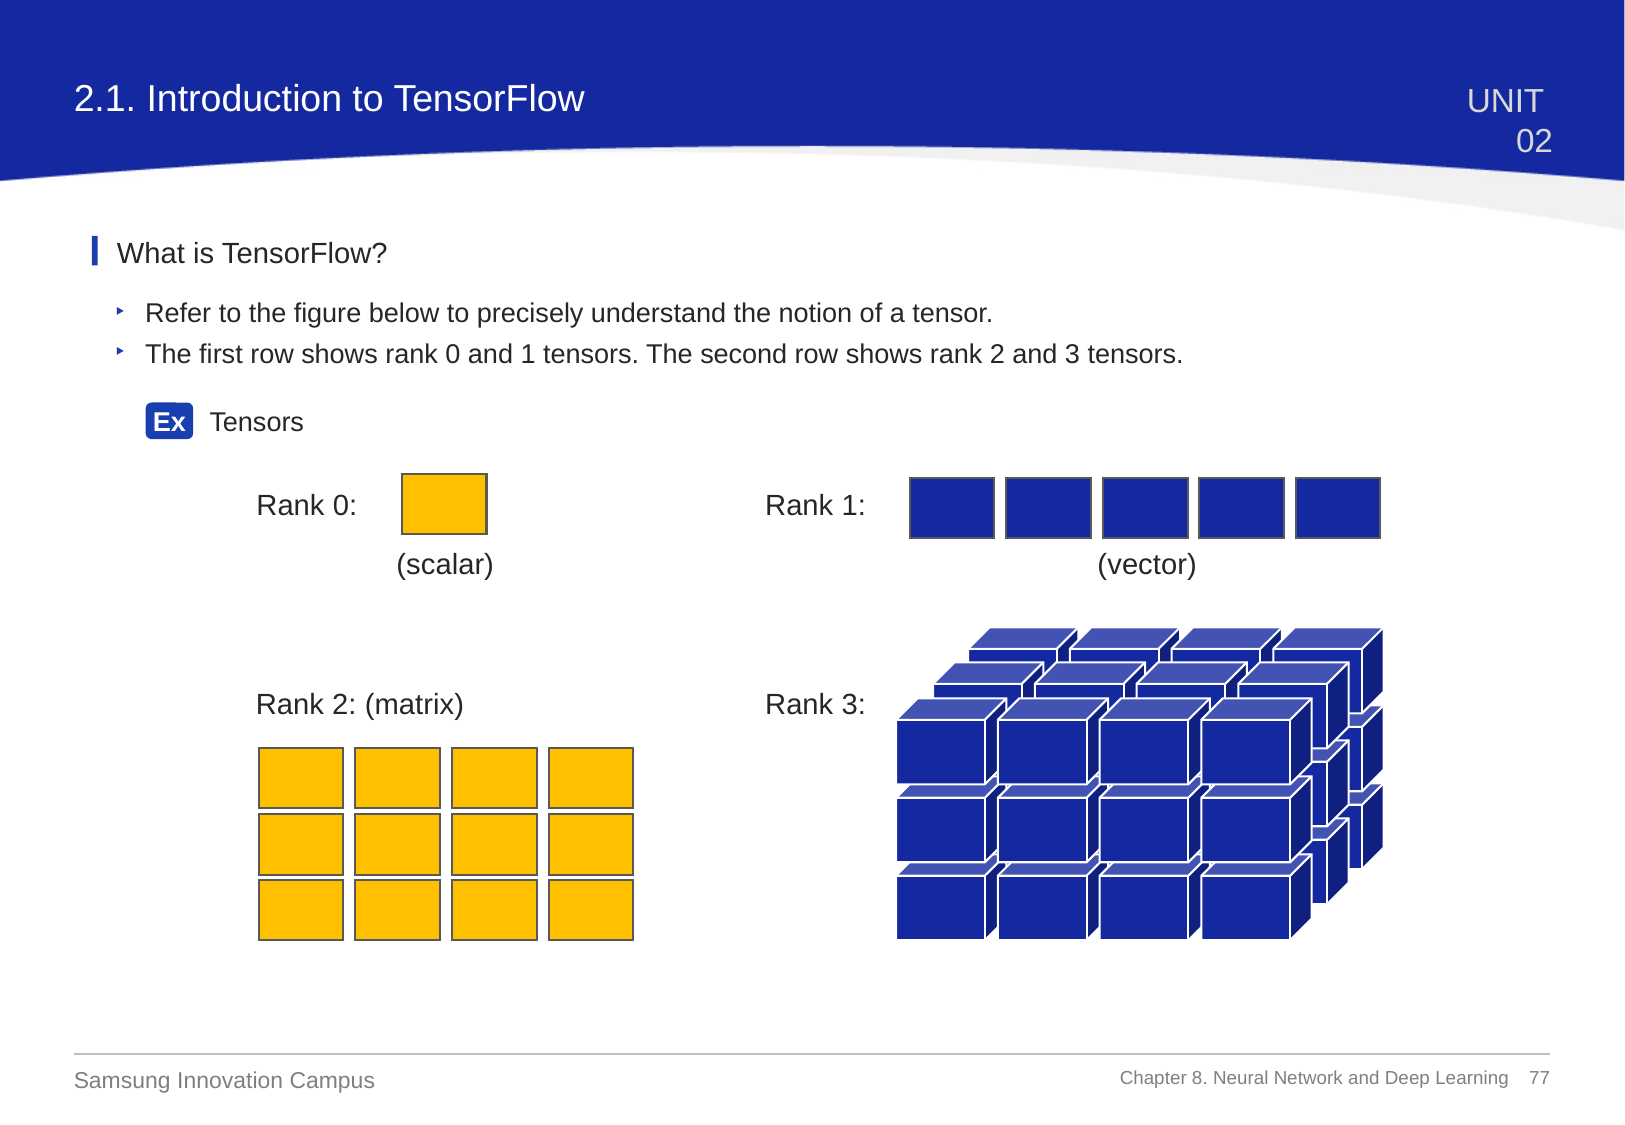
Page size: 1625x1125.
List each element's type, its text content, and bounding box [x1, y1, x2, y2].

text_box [91, 233, 1533, 270]
text_box Tensors [207, 392, 1291, 449]
picture [0, 0, 1625, 1125]
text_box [240, 473, 1384, 941]
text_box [73, 73, 1554, 120]
text_box Ex [145, 402, 194, 440]
text_box Refer to the figure below to precisely understand the notion of a tensor. The first row shows rank 0 and 1 tensors. The second row shows rank 2 and 3 tensors. [115, 283, 1532, 381]
